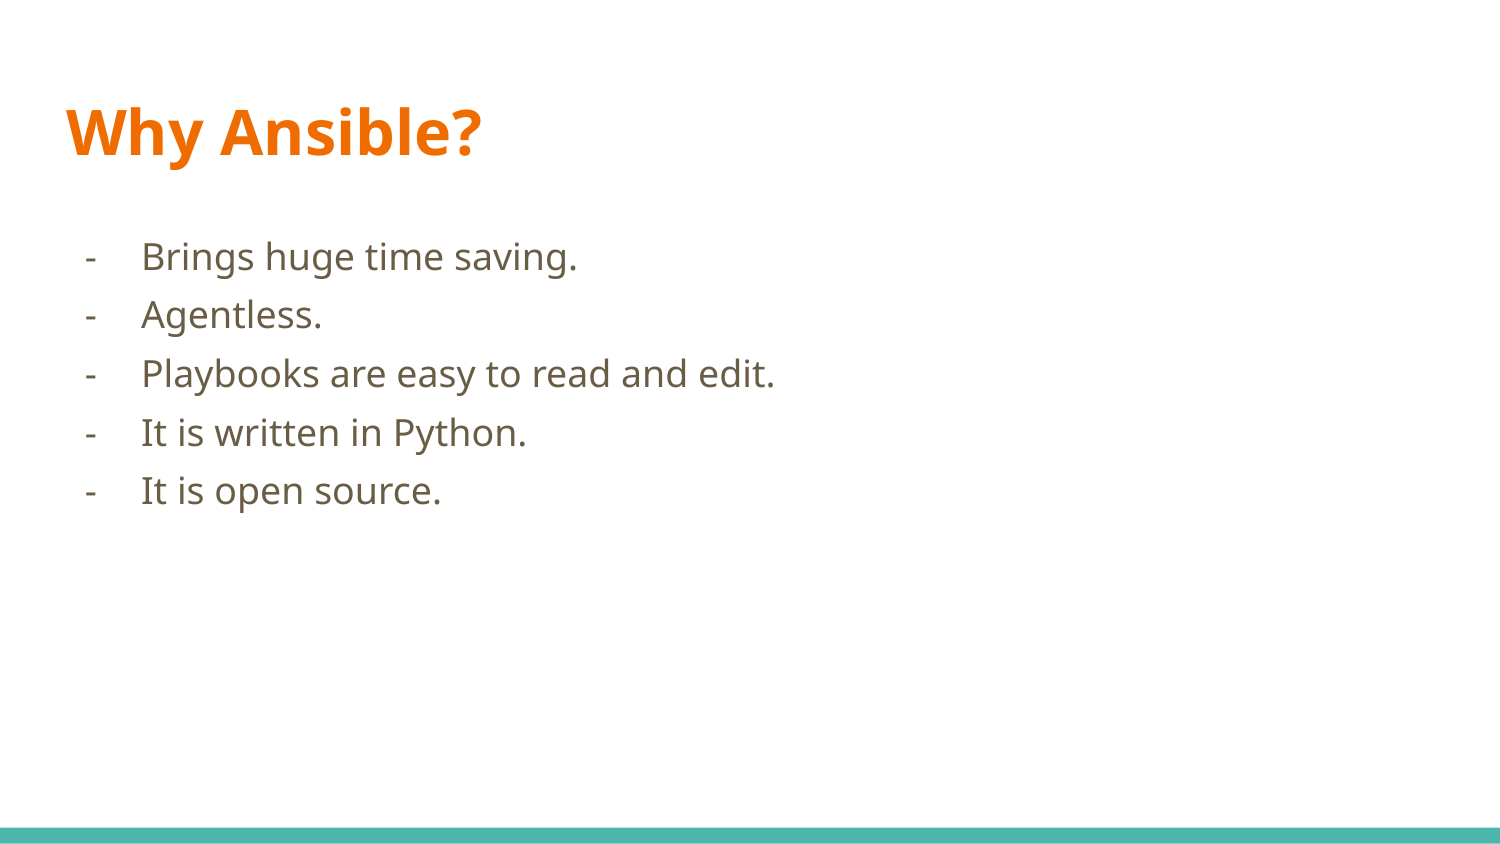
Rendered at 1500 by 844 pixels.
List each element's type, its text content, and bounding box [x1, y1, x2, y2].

title Why Ansible? [51, 72, 1449, 189]
list Brings huge time saving. Agentless. Playbooks are easy to read and edit. It is written in Python. It is open source. [51, 207, 1449, 750]
